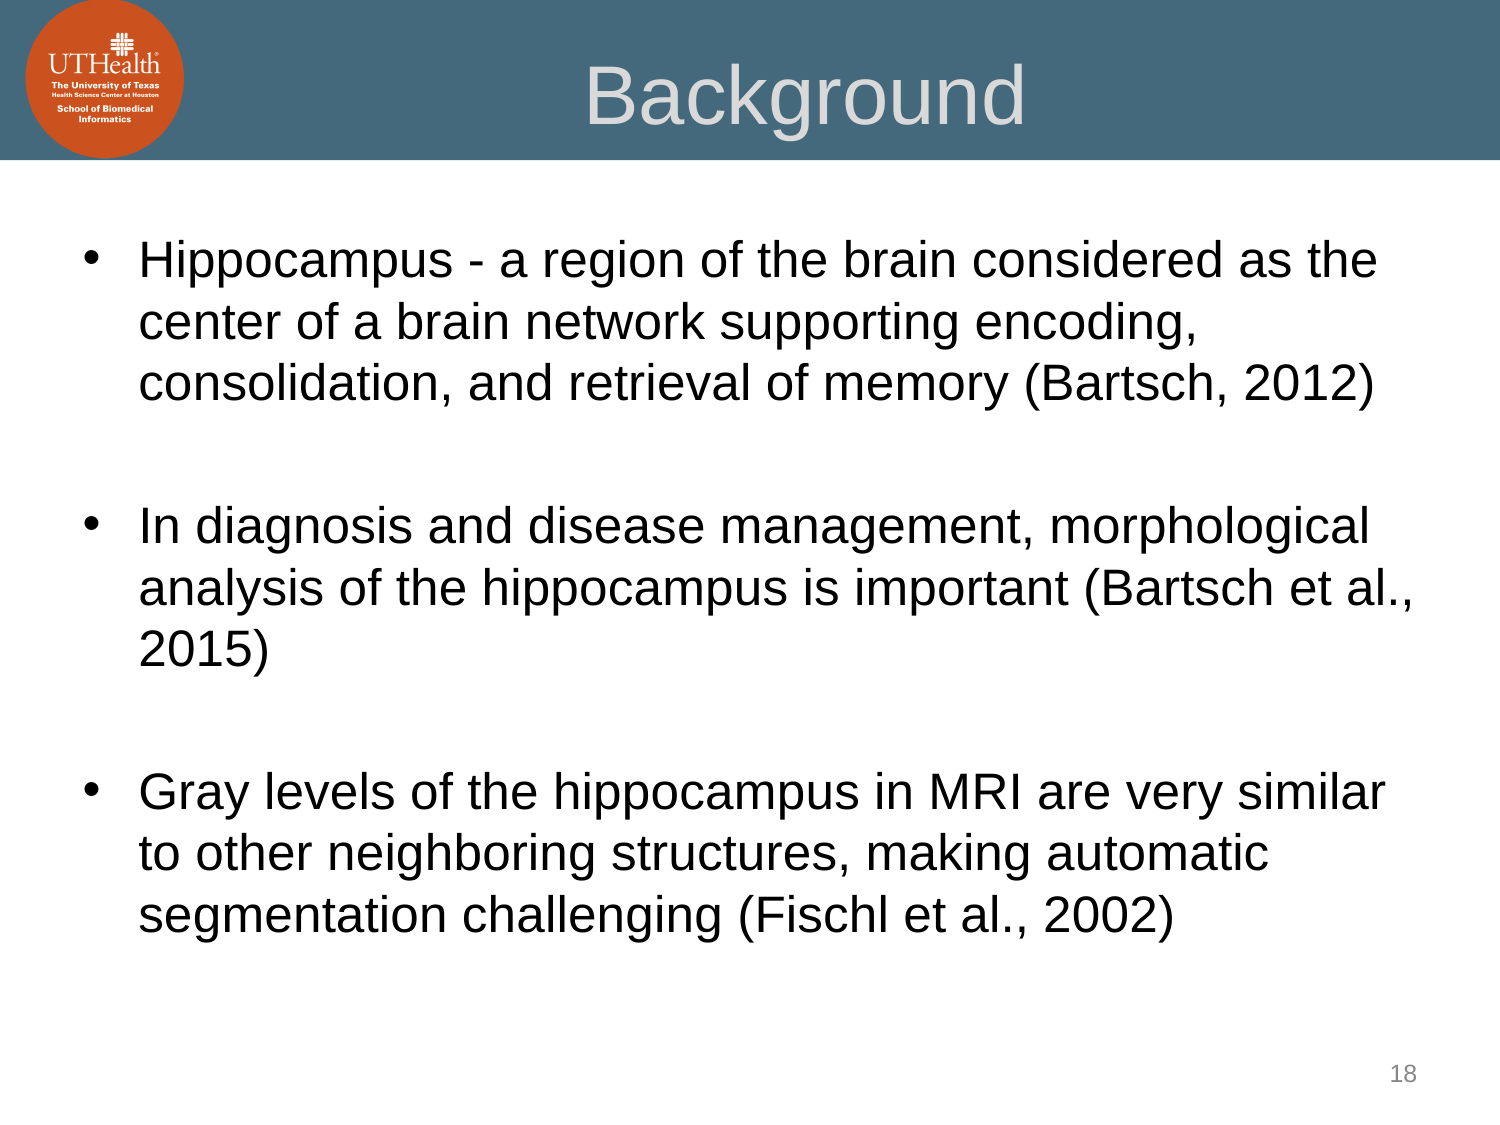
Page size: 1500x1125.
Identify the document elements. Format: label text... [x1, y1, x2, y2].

picture [23, 0, 185, 161]
list Hippocampus - a region of the brain considered as the center of a brain network supporting encoding, consolidation, and retrieval of memory (Bartsch, 2012) In diagnosis and disease management, morphological analysis of the hippocampus is important (Bartsch et al., 2015) Gray levels of the hippocampus in MRI are very similar to other neighboring structures, making automatic segmentation challenging (Fischl et al., 2002) [74, 218, 1426, 962]
slide_number 18 [1379, 1050, 1426, 1095]
title Background [185, 0, 1426, 186]
